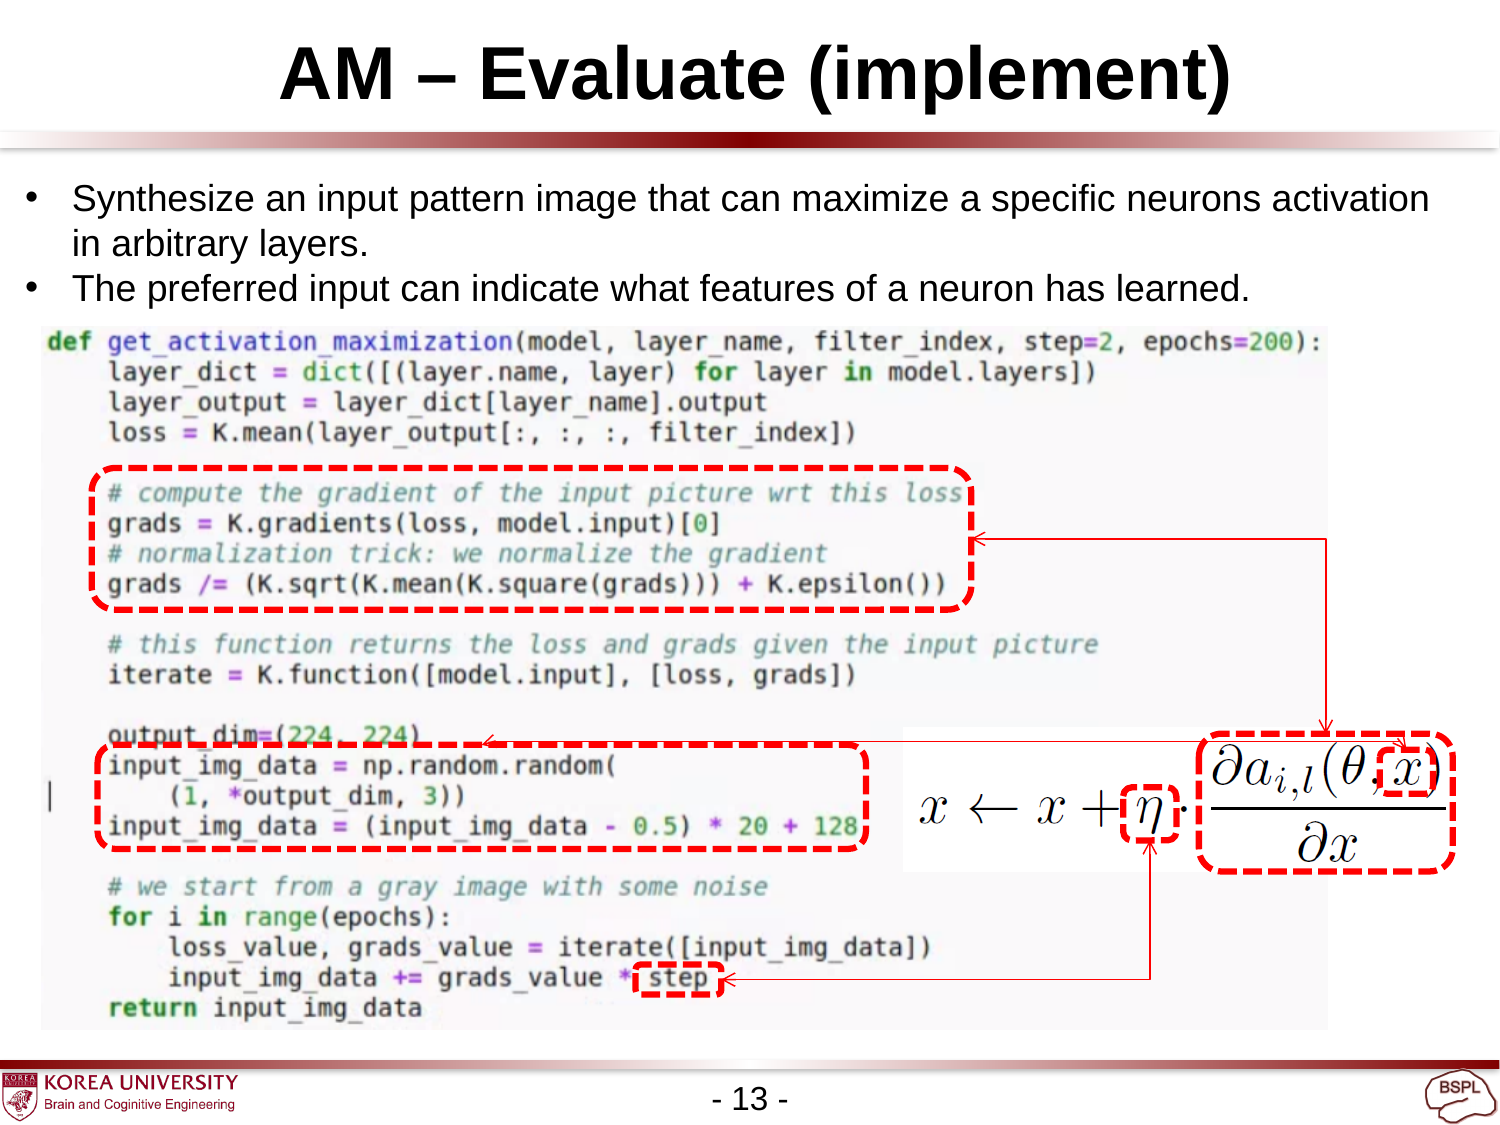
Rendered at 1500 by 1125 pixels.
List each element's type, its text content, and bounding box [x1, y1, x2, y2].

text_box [865, 695, 1006, 1125]
picture [1423, 1067, 1499, 1125]
text_box - 13 - [575, 1069, 860, 1125]
text_box AM – Evaluate (implement) [0, 3, 1500, 123]
text_box Synthesize an input pattern image that can maximize a specific neurons activation in arbitrary layers. The preferred input can indicate what features of a neuron has learned. [10, 166, 1483, 303]
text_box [1050, 458, 1247, 814]
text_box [941, 284, 947, 694]
picture [40, 325, 941, 1031]
picture [2, 1068, 243, 1124]
picture [947, 325, 1453, 1031]
